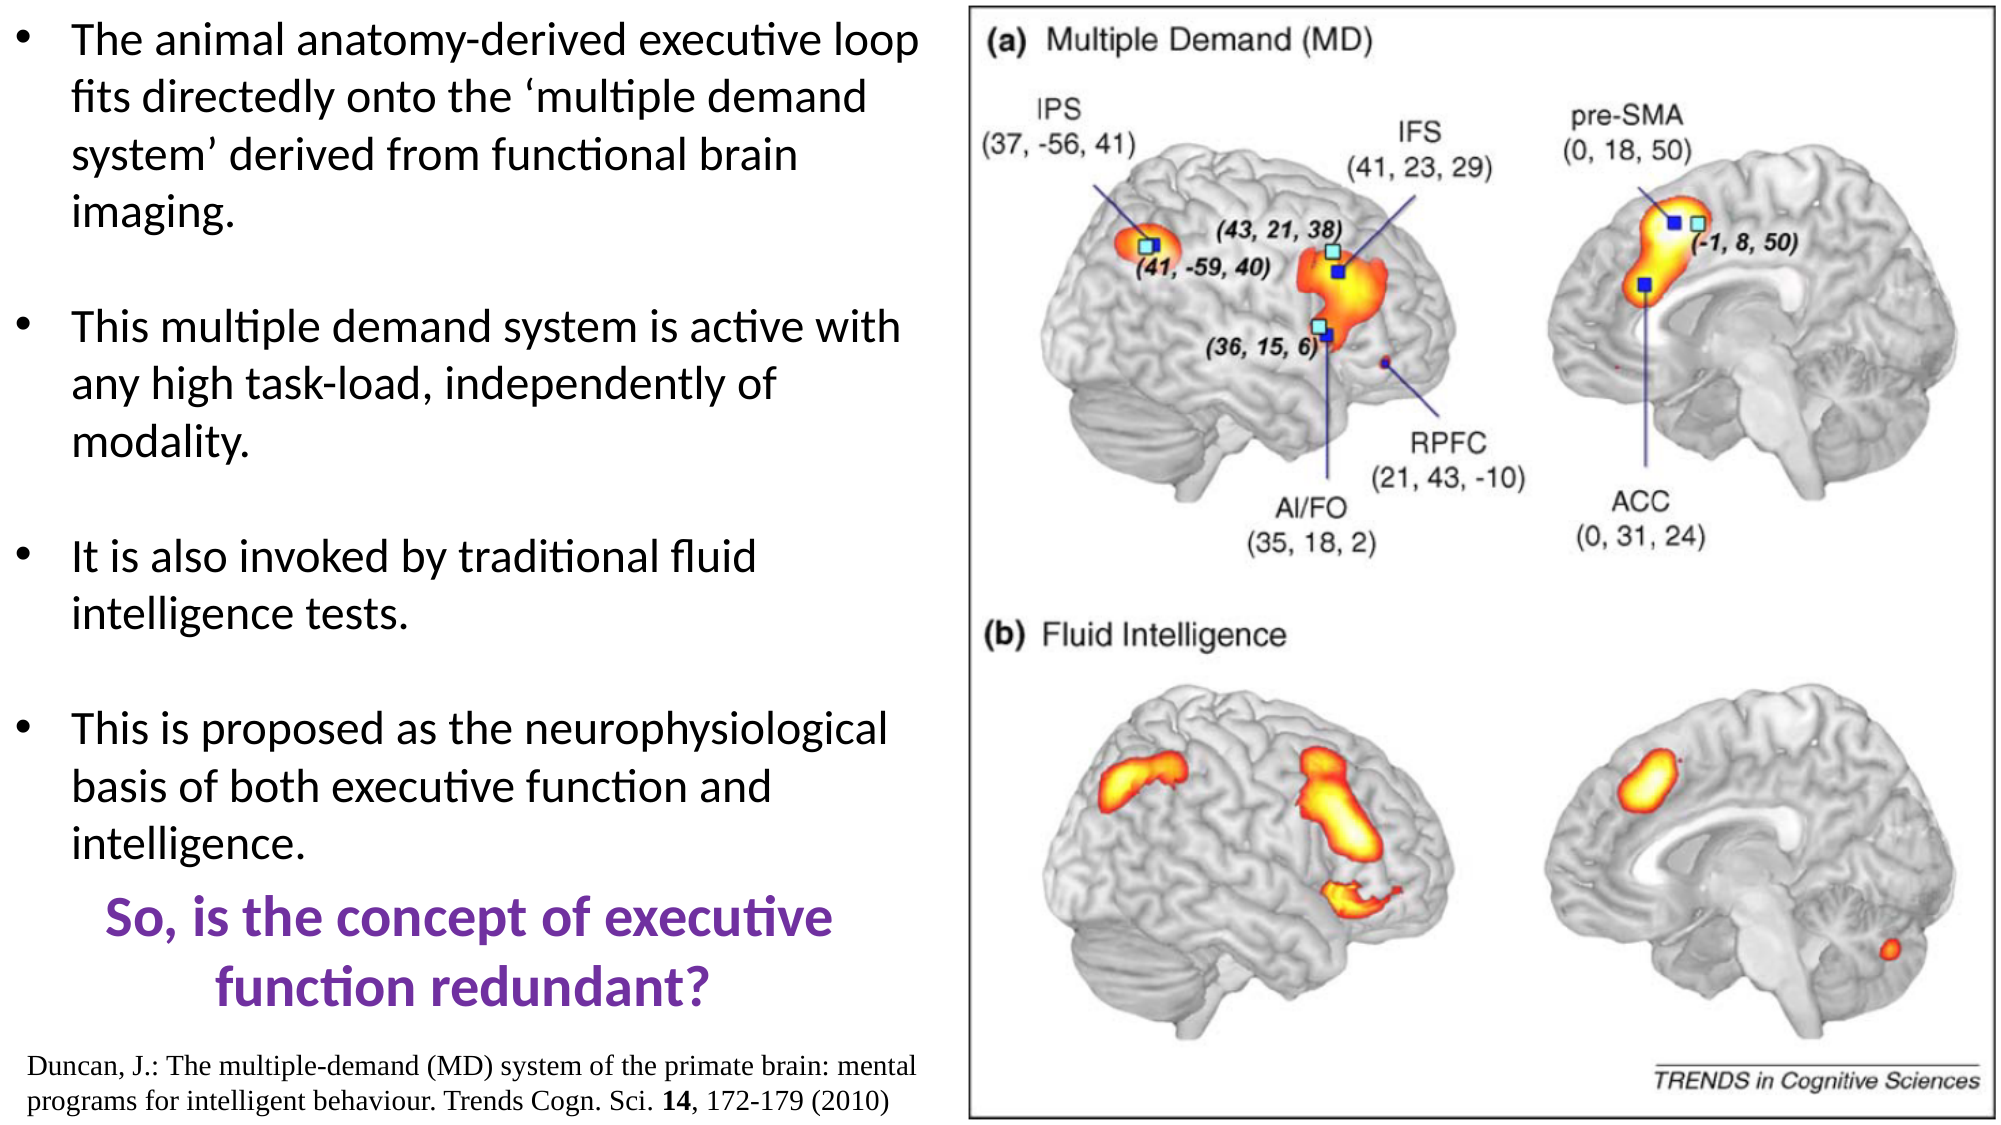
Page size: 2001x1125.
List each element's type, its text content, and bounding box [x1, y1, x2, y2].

text_box Duncan, J.: The multiple-demand (MD) system of the primate brain: mental programs for intelligent behaviour. Trends Cogn. Sci. 14, 172-179 (2010) [12, 1039, 961, 1124]
text_box So, is the concept of executive function redundant? [16, 871, 923, 1026]
text_box The animal anatomy-derived executive loop fits directedly onto the ‘multiple demand system’ derived from functional brain imaging. This multiple demand system is active with any high task-load, independently of modality. It is also invoked by traditional fluid intelligence tests. This is proposed as the neurophysiological basis of both executive function and intelligence. [0, 0, 940, 877]
picture [961, 0, 2000, 1125]
